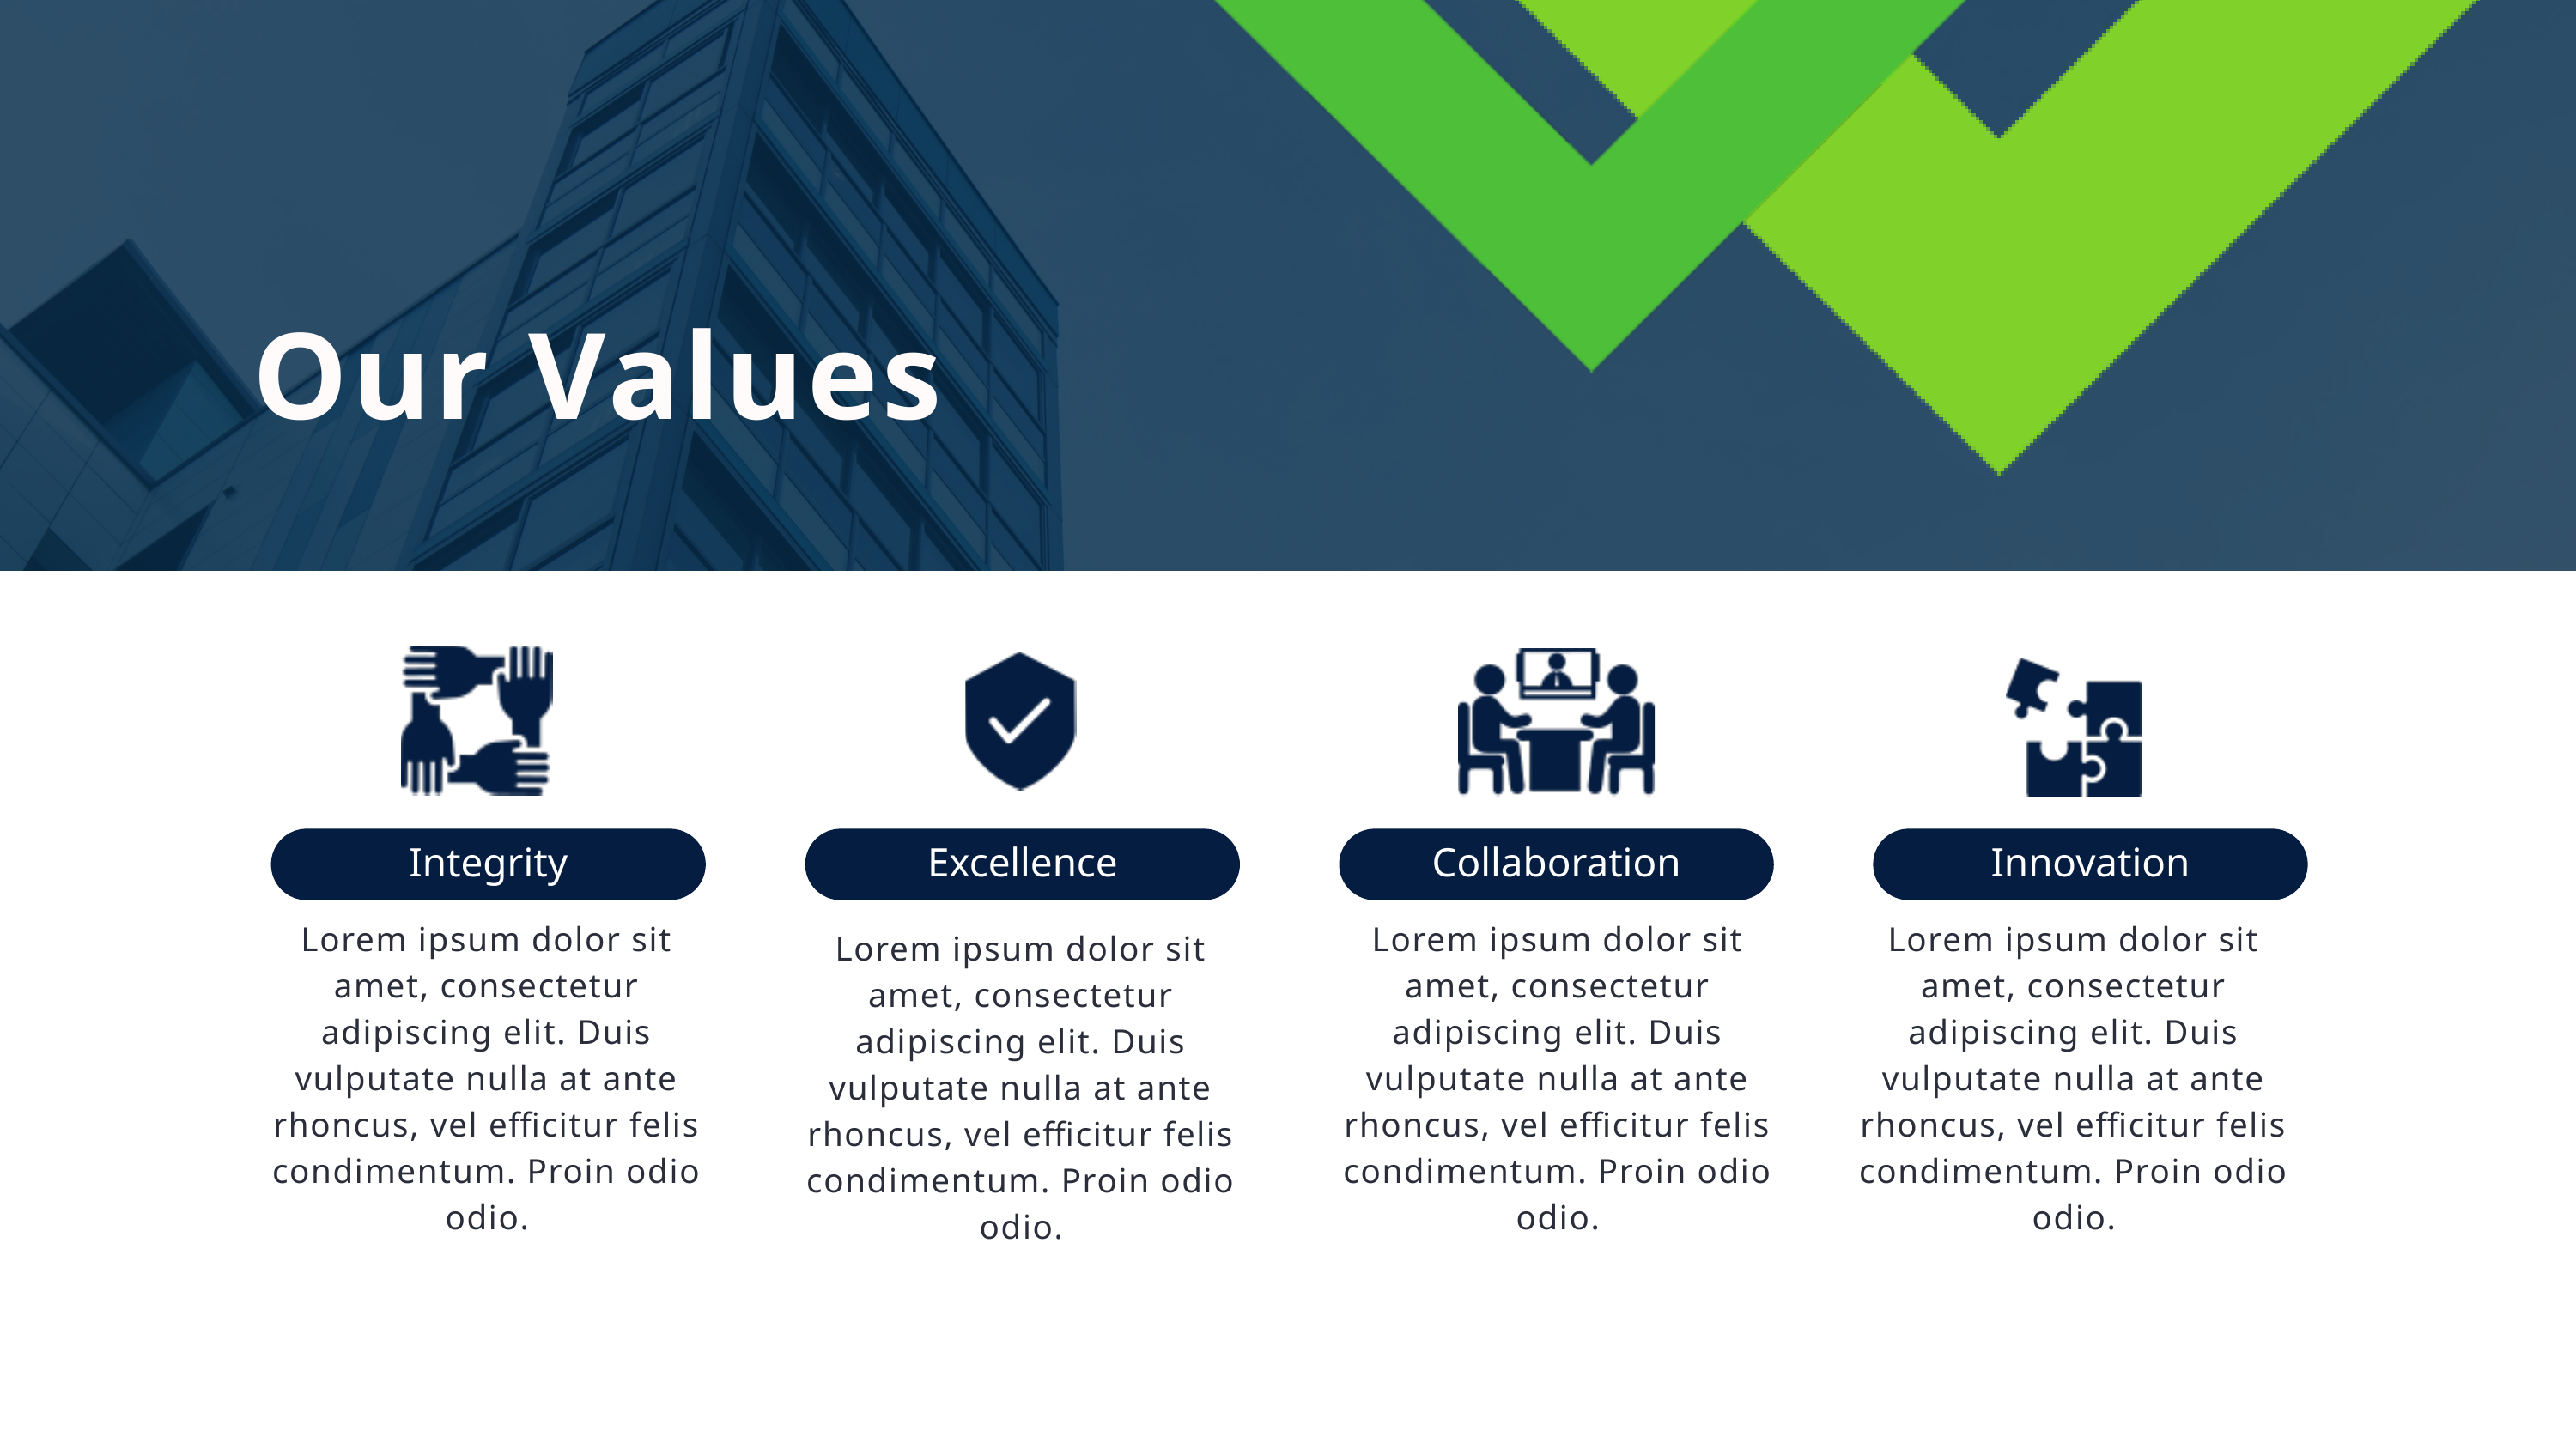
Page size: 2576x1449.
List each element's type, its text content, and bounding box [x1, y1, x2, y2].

text_box Lorem ipsum dolor sit amet, consectetur adipiscing elit. Duis vulputate nulla at ante rhoncus, vel efficitur felis condimentum. Proin odio odio. [1855, 912, 2293, 1236]
text_box [1457, 648, 1656, 797]
text_box Lorem ipsum dolor sit amet, consectetur adipiscing elit. Duis vulputate nulla at ante rhoncus, vel efficitur felis condimentum. Proin odio odio. [268, 912, 706, 1236]
text_box [2006, 658, 2142, 797]
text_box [1873, 828, 2308, 900]
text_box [0, 0, 2576, 572]
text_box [1339, 828, 1775, 900]
text_box [401, 646, 553, 796]
text_box Lorem ipsum dolor sit amet, consectetur adipiscing elit. Duis vulputate nulla at ante rhoncus, vel efficitur felis condimentum. Proin odio odio. [1339, 912, 1777, 1236]
text_box Lorem ipsum dolor sit amet, consectetur adipiscing elit. Duis vulputate nulla at ante rhoncus, vel efficitur felis condimentum. Proin odio odio. [802, 921, 1240, 1246]
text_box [270, 828, 707, 900]
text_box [805, 828, 1241, 900]
text_box [965, 652, 1077, 791]
